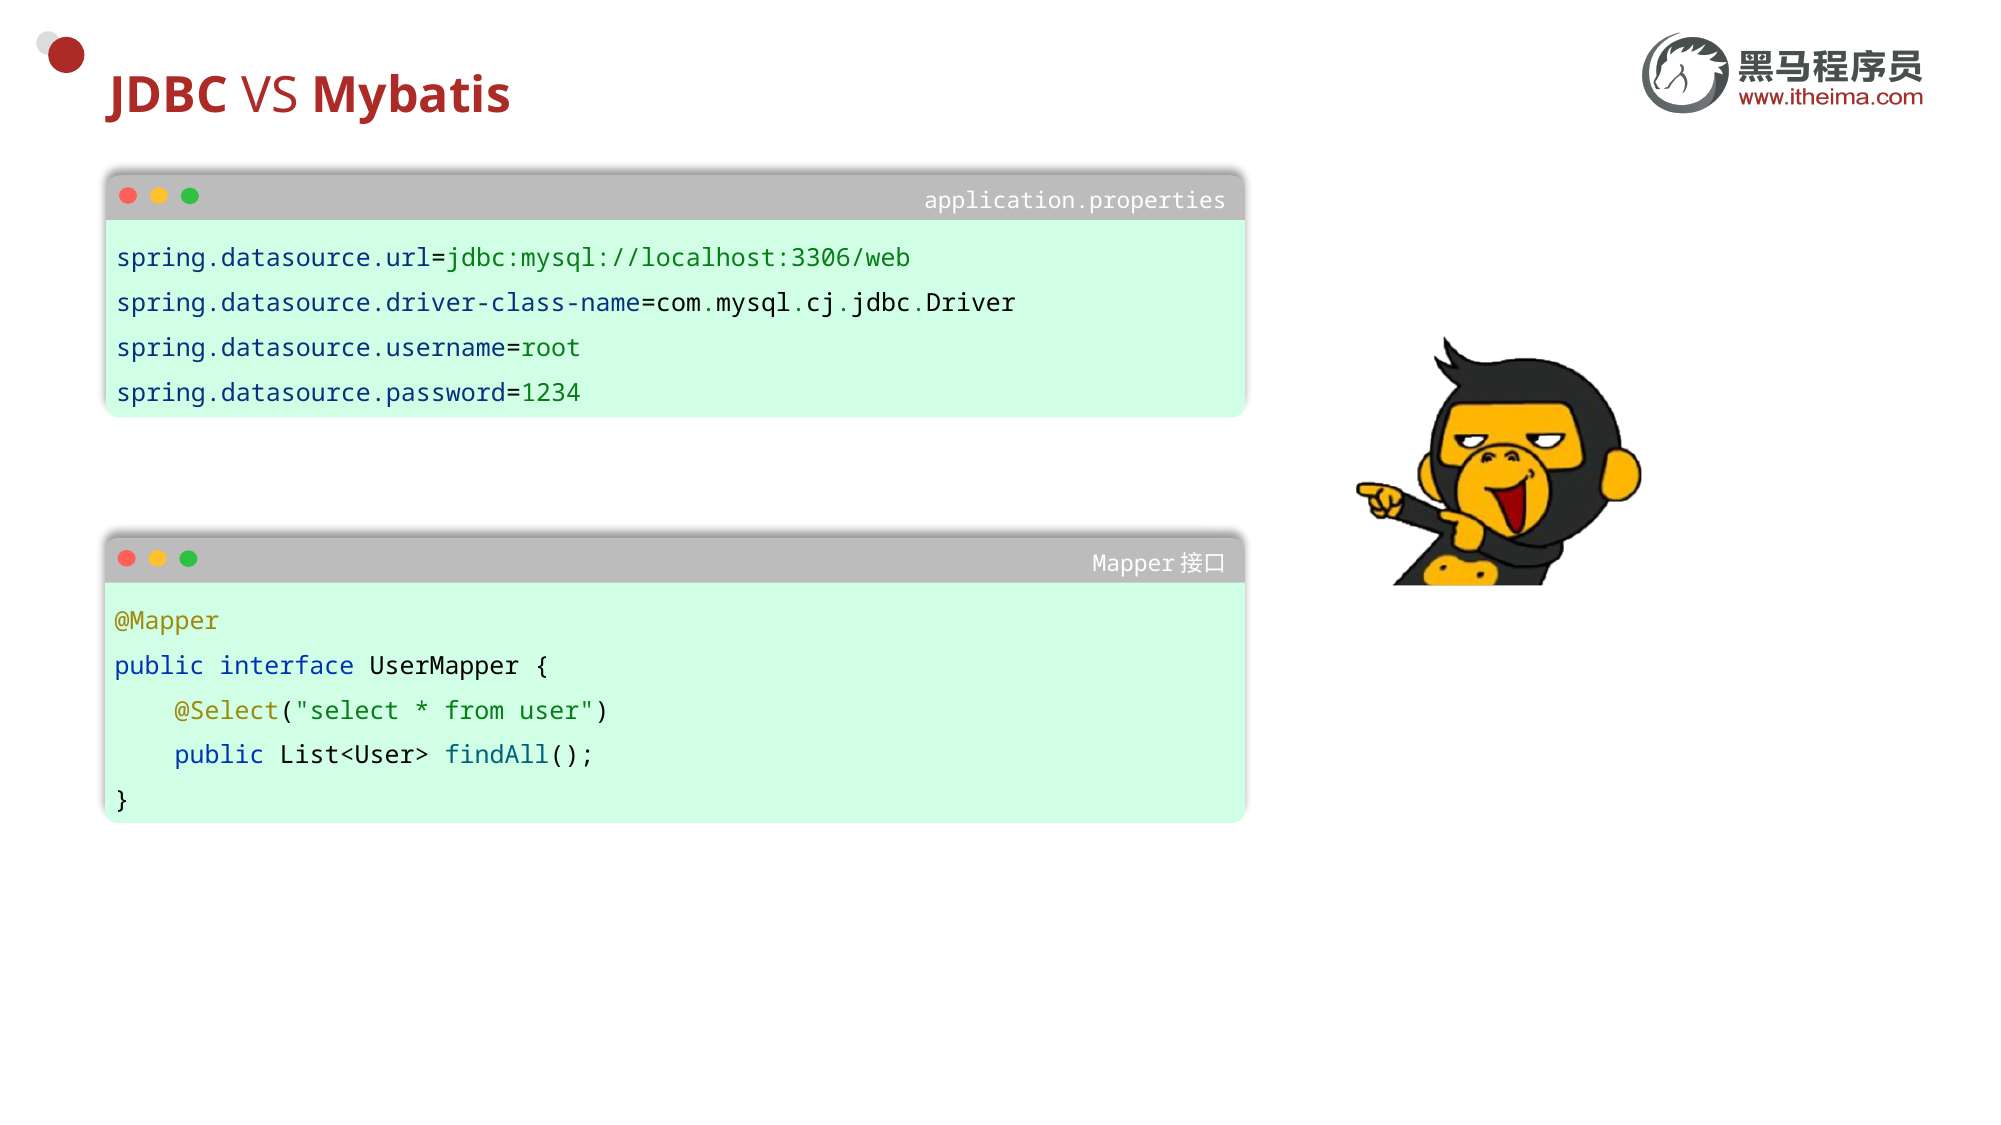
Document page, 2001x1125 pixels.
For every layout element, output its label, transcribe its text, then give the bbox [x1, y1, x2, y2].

title JDBC VS Mybatis [94, 55, 1858, 133]
picture [1355, 335, 1642, 586]
picture [1633, 24, 1937, 125]
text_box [104, 538, 1245, 824]
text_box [106, 175, 1245, 418]
